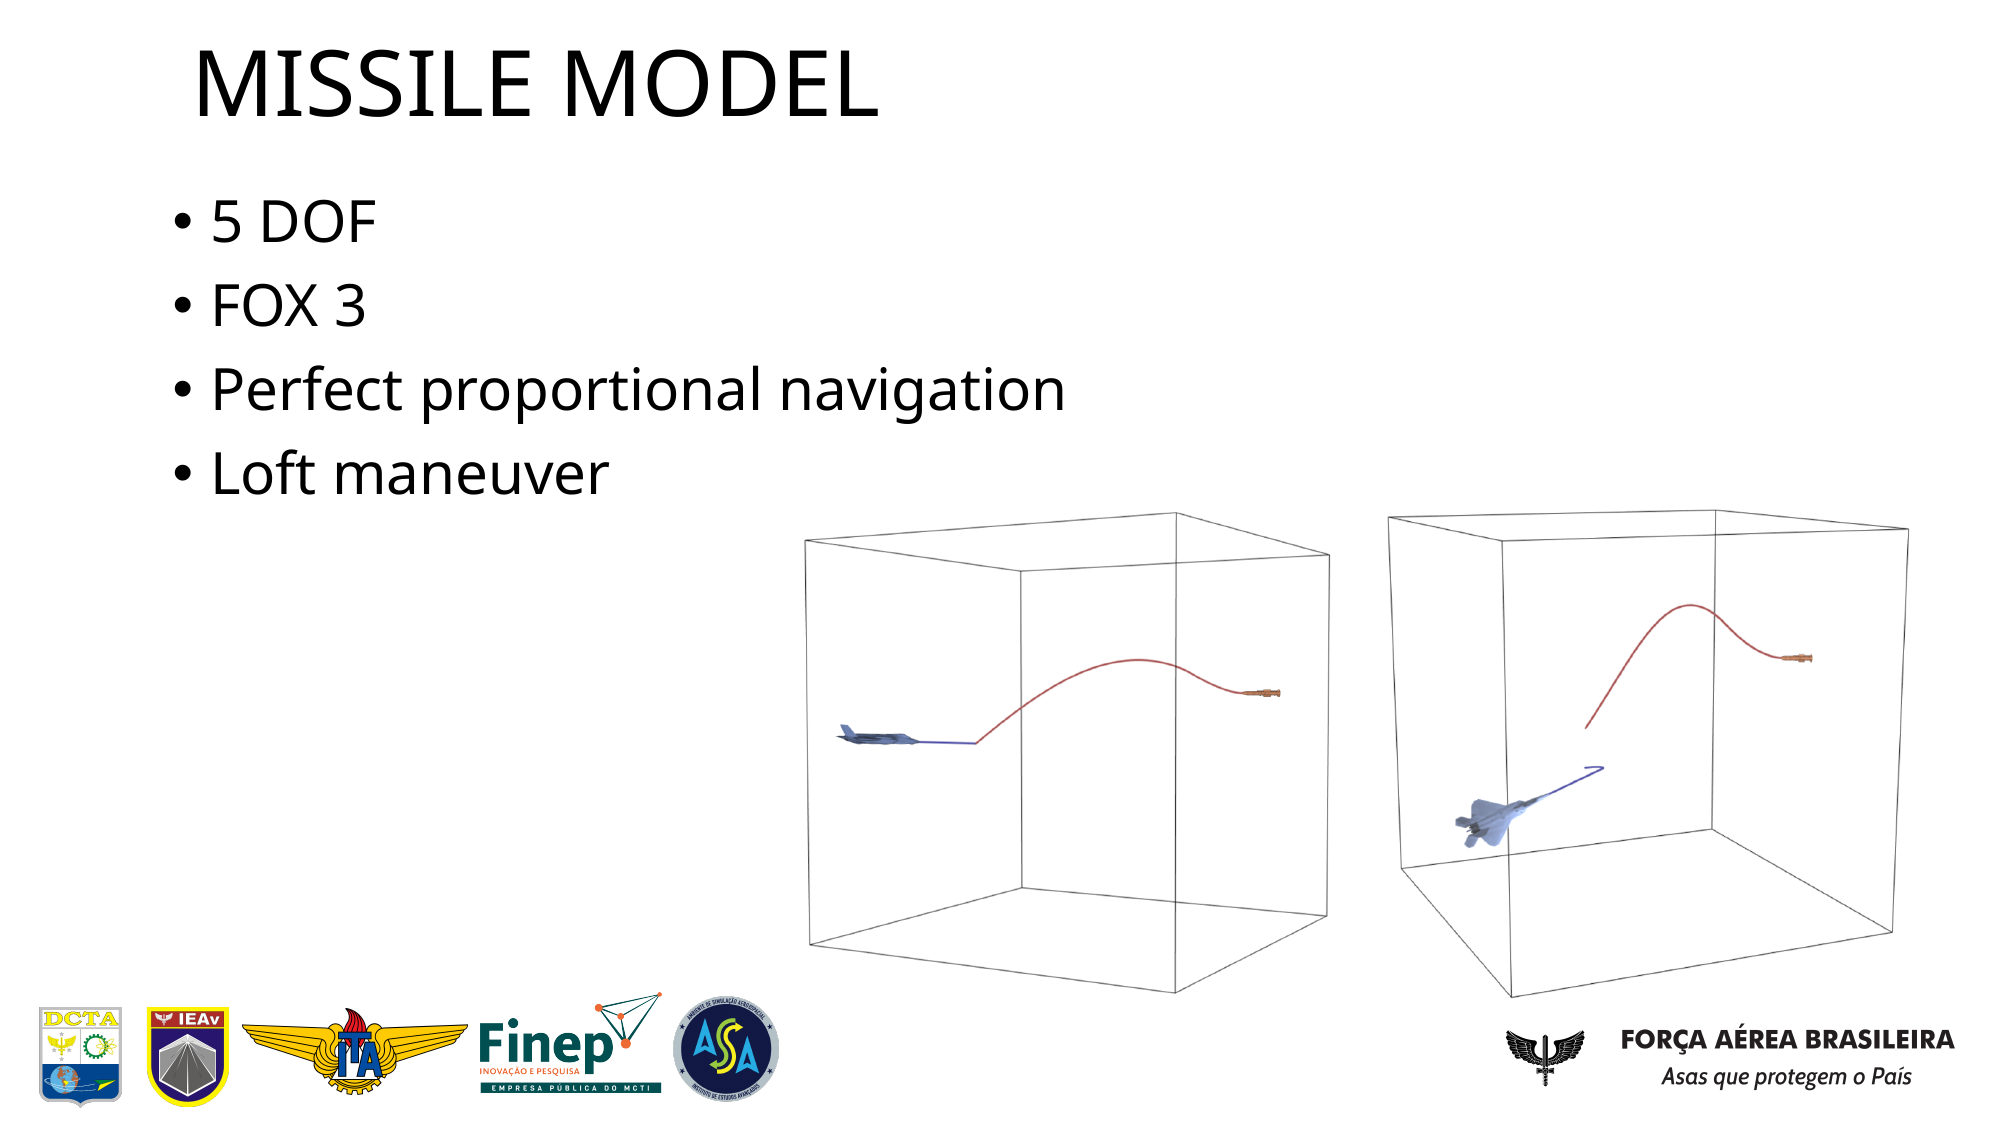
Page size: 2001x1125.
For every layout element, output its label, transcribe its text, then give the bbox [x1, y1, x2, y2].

picture [1493, 1013, 1965, 1103]
picture [35, 1007, 125, 1108]
picture [480, 992, 662, 1093]
picture [146, 1006, 230, 1108]
picture [673, 439, 1957, 1107]
picture [242, 1008, 468, 1095]
list 5 DOF FOX 3 Perfect proportional navigation Loft maneuver [157, 185, 1883, 942]
title MISSILE MODEL [176, 0, 1819, 185]
